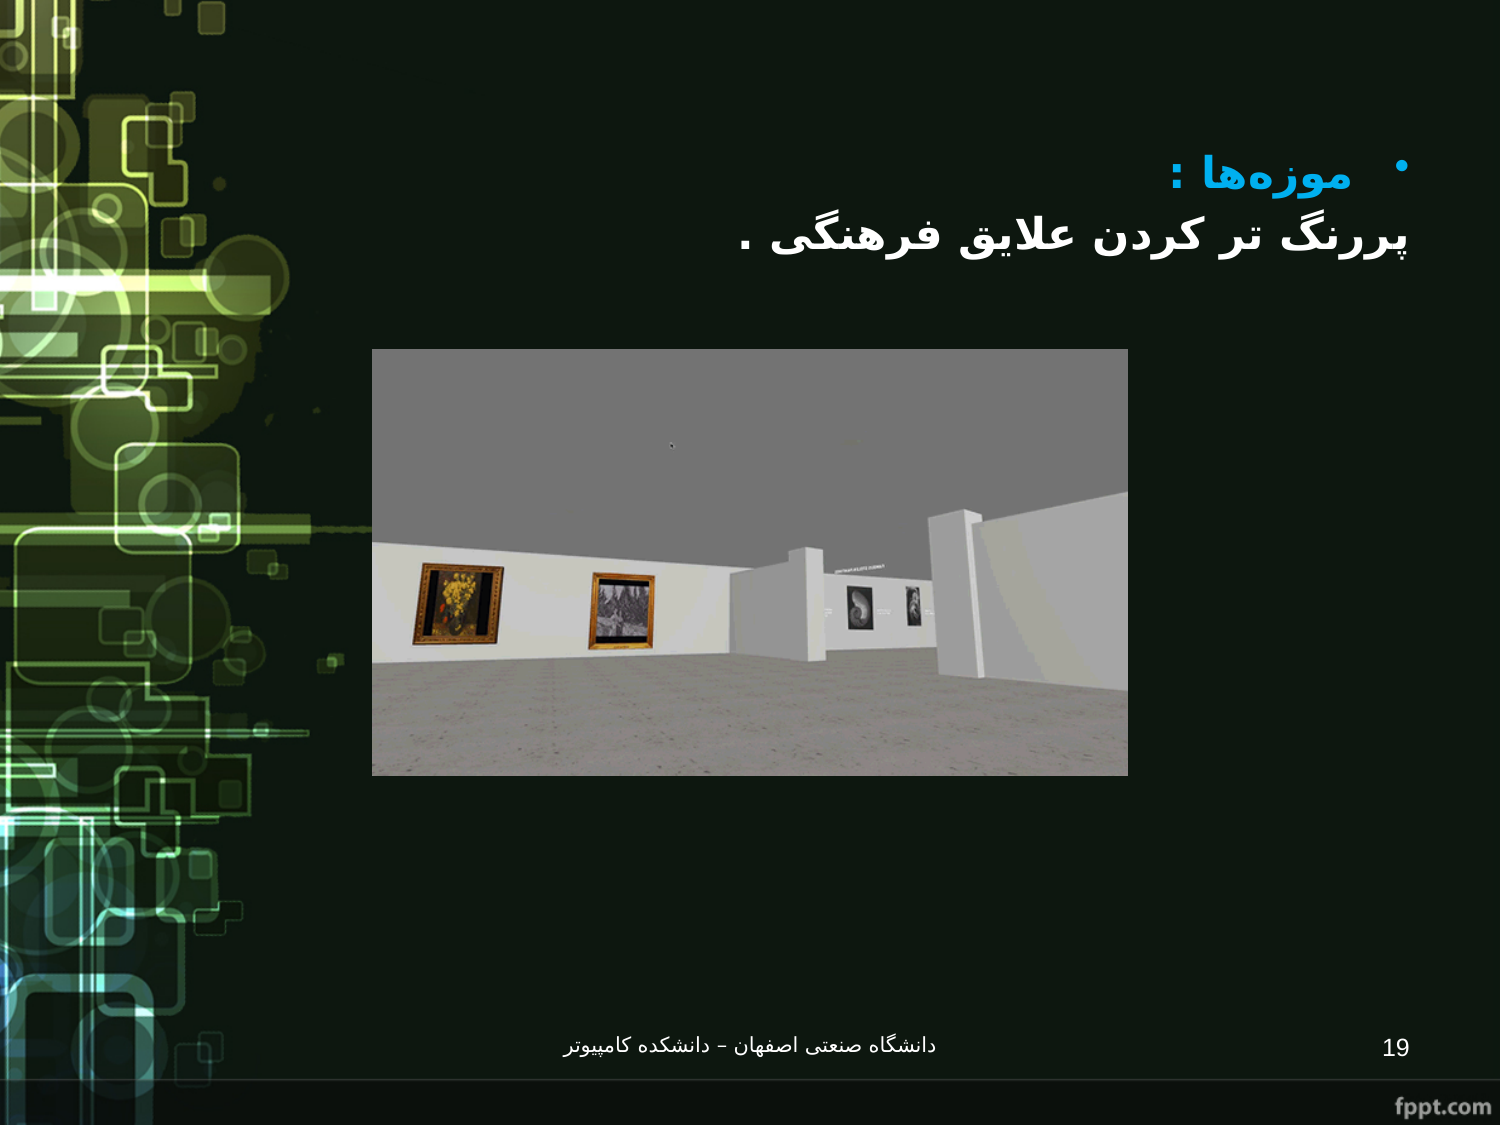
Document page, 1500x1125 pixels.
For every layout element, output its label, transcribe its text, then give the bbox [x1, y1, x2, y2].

footer دانشگاه صنعتی اصفهان – دانشکده کامپیوتر [512, 1024, 988, 1103]
list موزه‌ها : پررنگ تر کردن علایق فرهنگی . [253, 137, 1425, 1005]
picture [0, 0, 1500, 1125]
slide_number 19 [1074, 1024, 1425, 1103]
